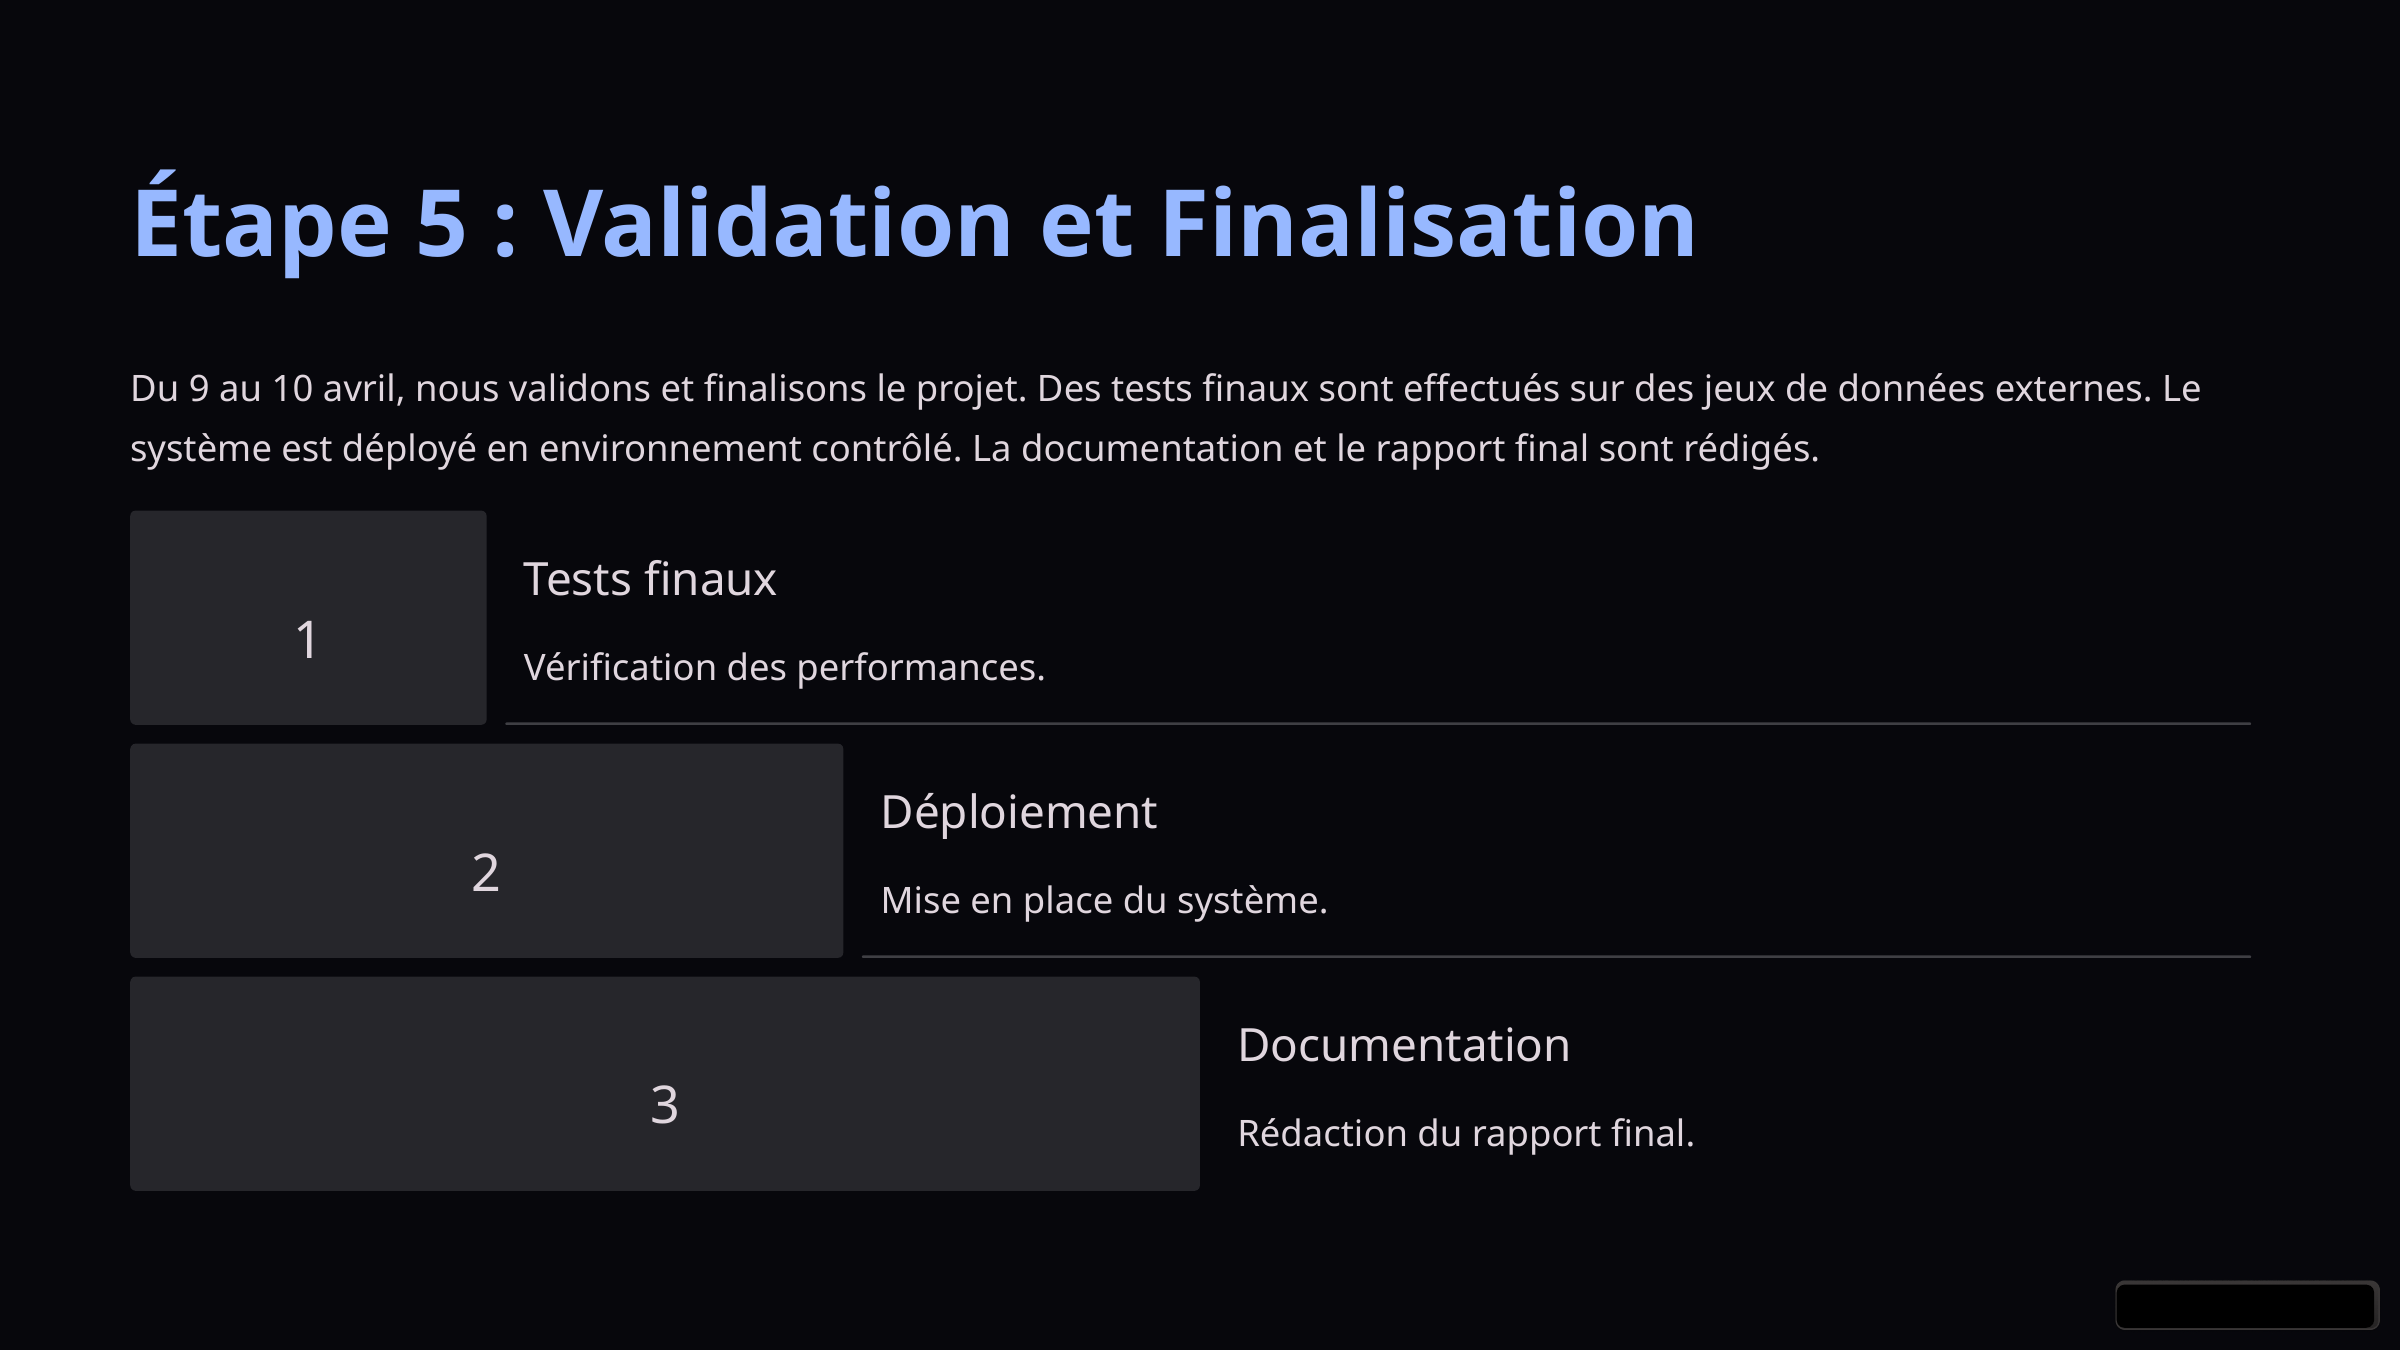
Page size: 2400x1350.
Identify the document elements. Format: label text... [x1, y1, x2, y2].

text_box [130, 976, 1201, 1191]
text_box [130, 743, 844, 958]
text_box Rédaction du rapport final. [1237, 1094, 1702, 1154]
text_box Mise en place du système. [880, 861, 1327, 921]
text_box 1 [282, 585, 335, 651]
text_box 2 [460, 818, 513, 884]
text_box Tests finaux [523, 547, 989, 606]
text_box Étape 5 : Validation et Finalisation [130, 158, 1721, 276]
text_box Vérification des performances. [523, 628, 1049, 688]
text_box Du 9 au 10 avril, nous validons et finalisons le projet. Des tests finaux sont effectués sur des jeux de données externes. Le système est déployé en environnement contrôlé. La documentation et le rapport final sont rédigés. [130, 349, 2270, 469]
text_box 3 [638, 1051, 692, 1117]
text_box [130, 510, 487, 725]
text_box Documentation [1237, 1013, 1702, 1072]
picture [2106, 1271, 2389, 1339]
text_box Déploiement [880, 780, 1327, 839]
text_box [2116, 1284, 2375, 1328]
